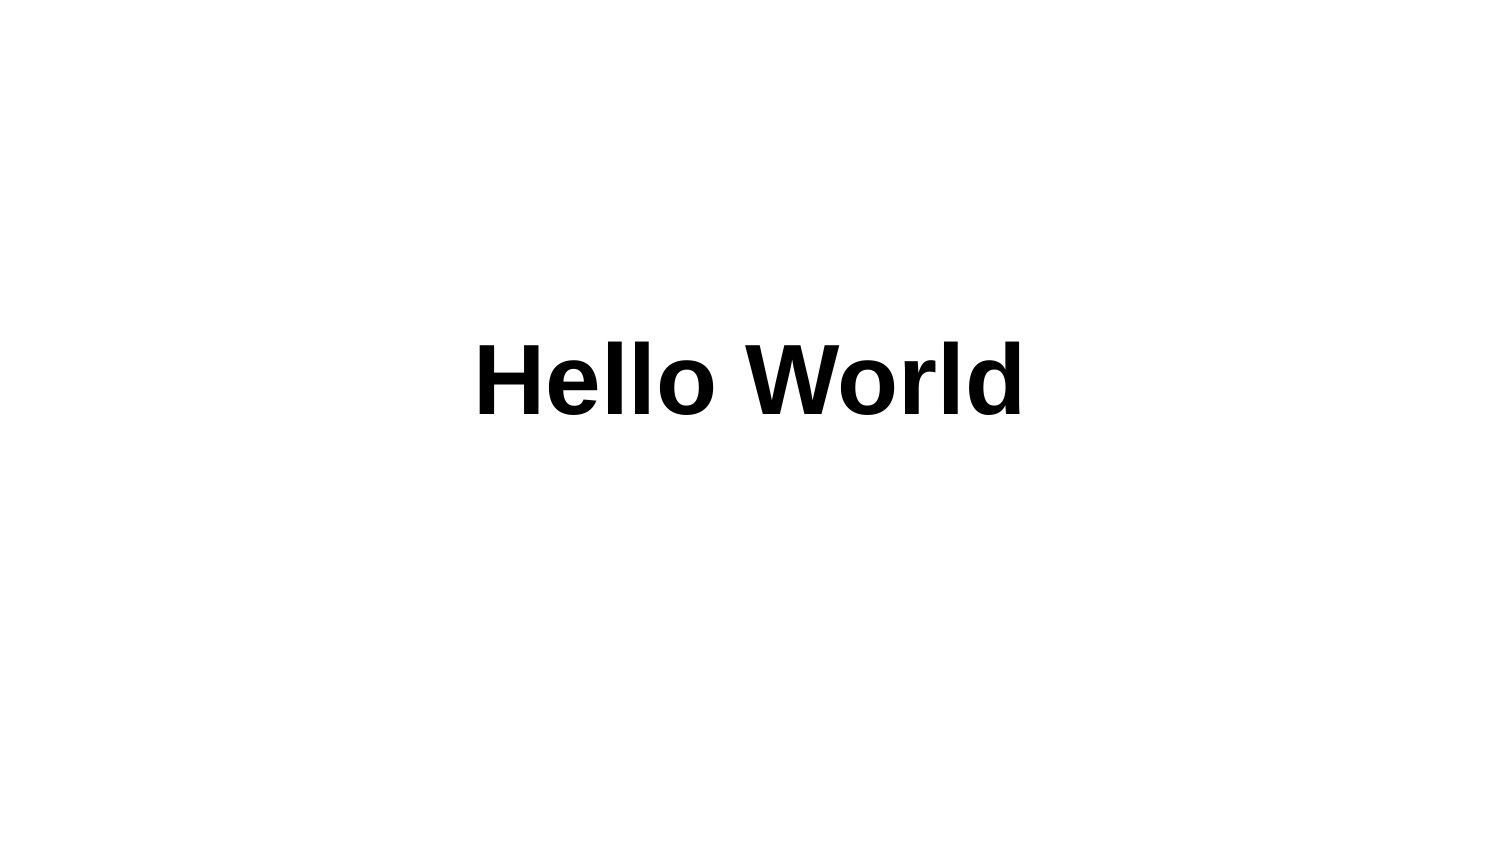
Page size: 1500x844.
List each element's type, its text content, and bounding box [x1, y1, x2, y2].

title Hello World [112, 259, 1388, 450]
